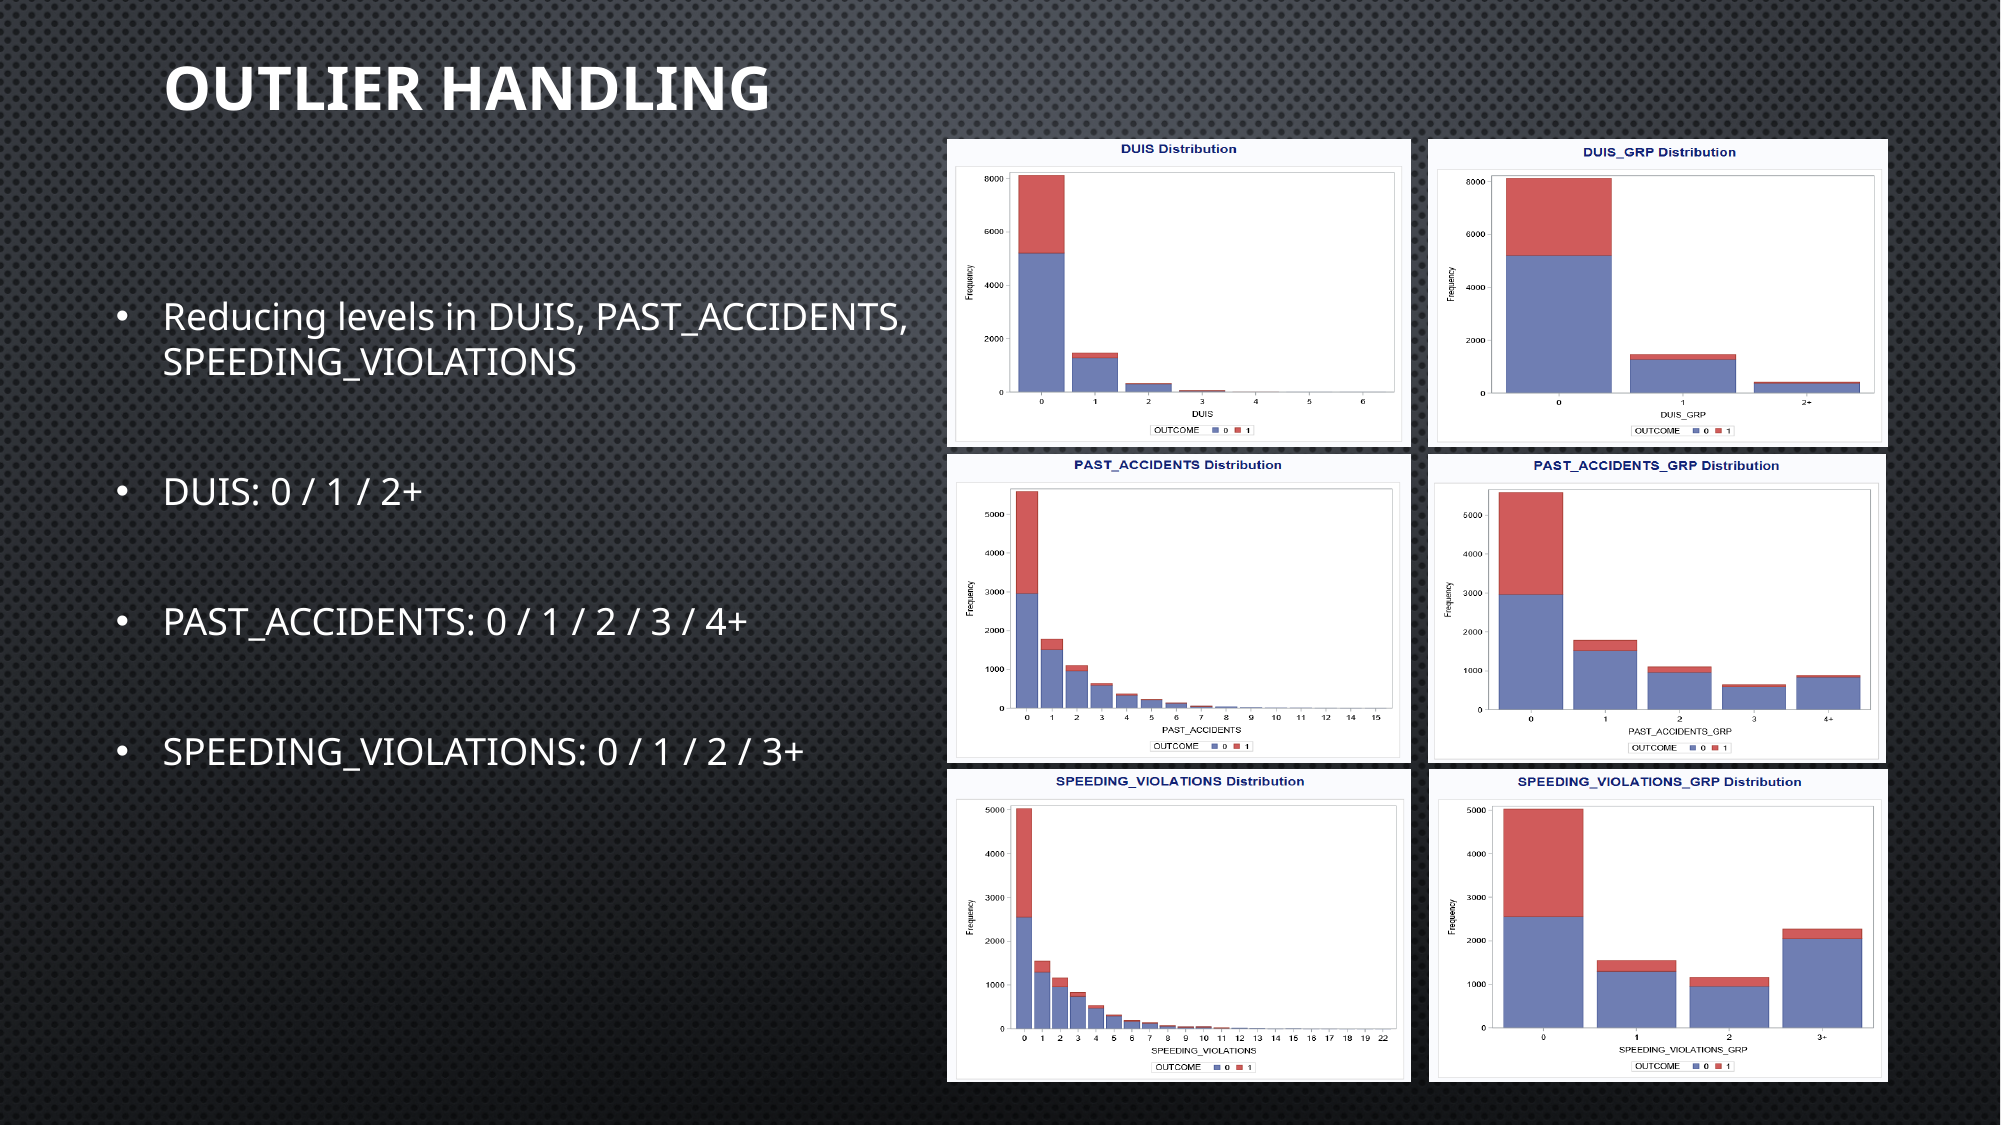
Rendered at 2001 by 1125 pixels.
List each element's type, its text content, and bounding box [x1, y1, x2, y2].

picture [1428, 453, 1886, 763]
text_box Reducing levels in DUIS, PAST_ACCIDENTS, SPEEDING_VIOLATIONS DUIS: 0 / 1 / 2+ PAST_ACCIDENTS: 0 / 1 / 2 / 3 / 4+ SPEEDING_VIOLATIONS: 0 / 1 / 2 / 3+ [100, 285, 930, 781]
picture [947, 769, 1411, 1082]
picture [1428, 769, 1888, 1082]
picture [947, 139, 1411, 448]
picture [1428, 139, 1888, 448]
picture [947, 453, 1411, 763]
title Outlier Handling [148, 27, 1888, 146]
